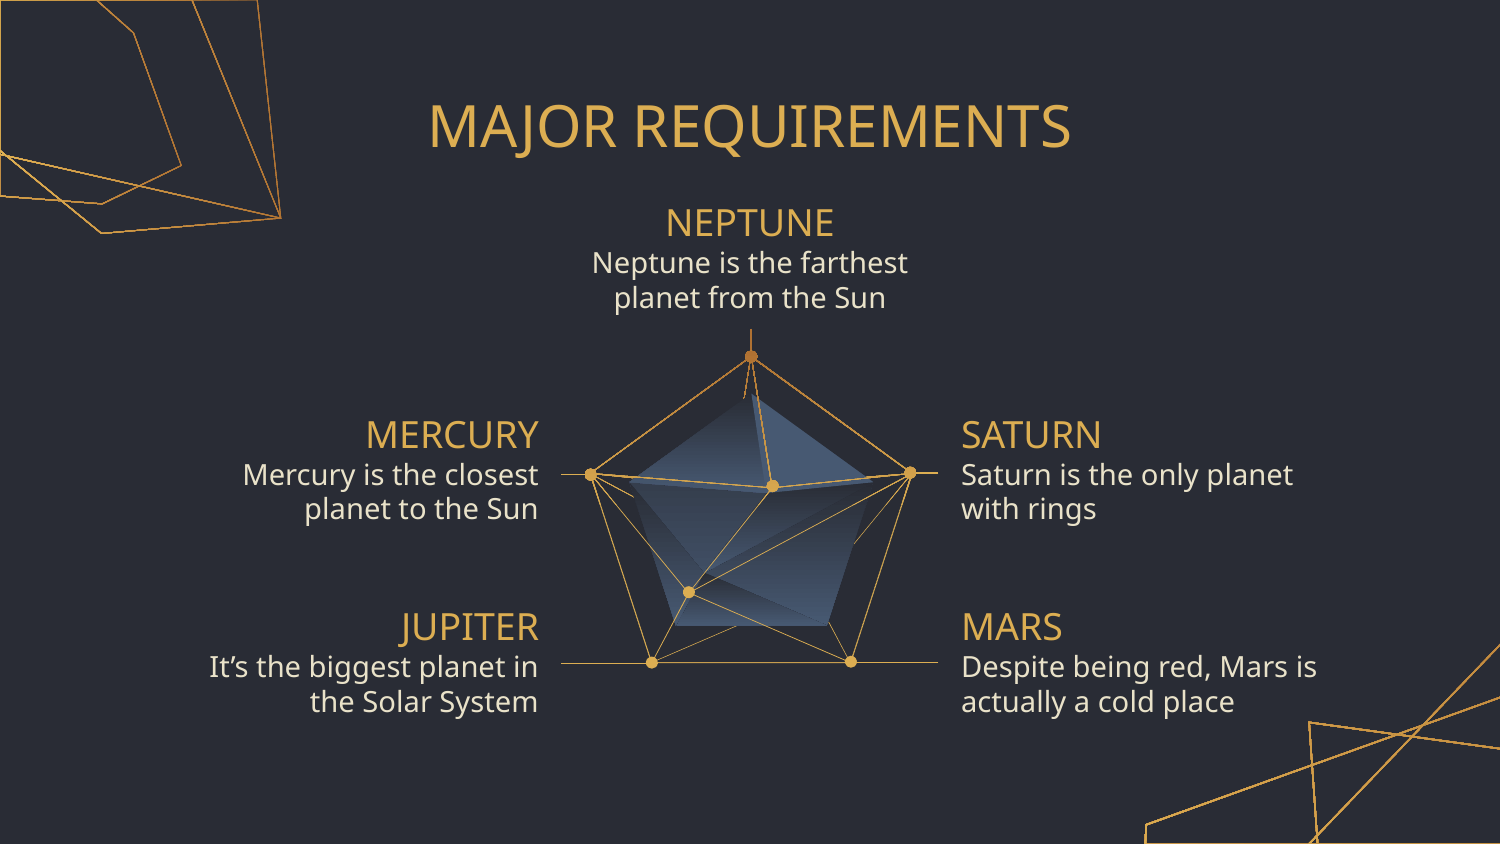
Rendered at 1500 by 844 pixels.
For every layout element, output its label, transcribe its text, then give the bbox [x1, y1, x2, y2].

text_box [561, 328, 939, 669]
subtitle Mercury is the closest planet to the Sun [161, 440, 554, 537]
subtitle JUPITER [161, 597, 554, 633]
subtitle MERCURY [161, 405, 554, 440]
subtitle Neptune is the farthest planet from the Sun [553, 250, 946, 325]
subtitle It’s the biggest planet in the Solar System [161, 633, 554, 729]
subtitle SATURN [946, 405, 1338, 440]
subtitle NEPTUNE [553, 193, 946, 250]
subtitle MARS [946, 597, 1338, 633]
subtitle Despite being red, Mars is actually a cold place [946, 633, 1338, 729]
subtitle Saturn is the only planet with rings [946, 440, 1338, 537]
title MAJOR REQUIREMENTS [327, 88, 1173, 160]
